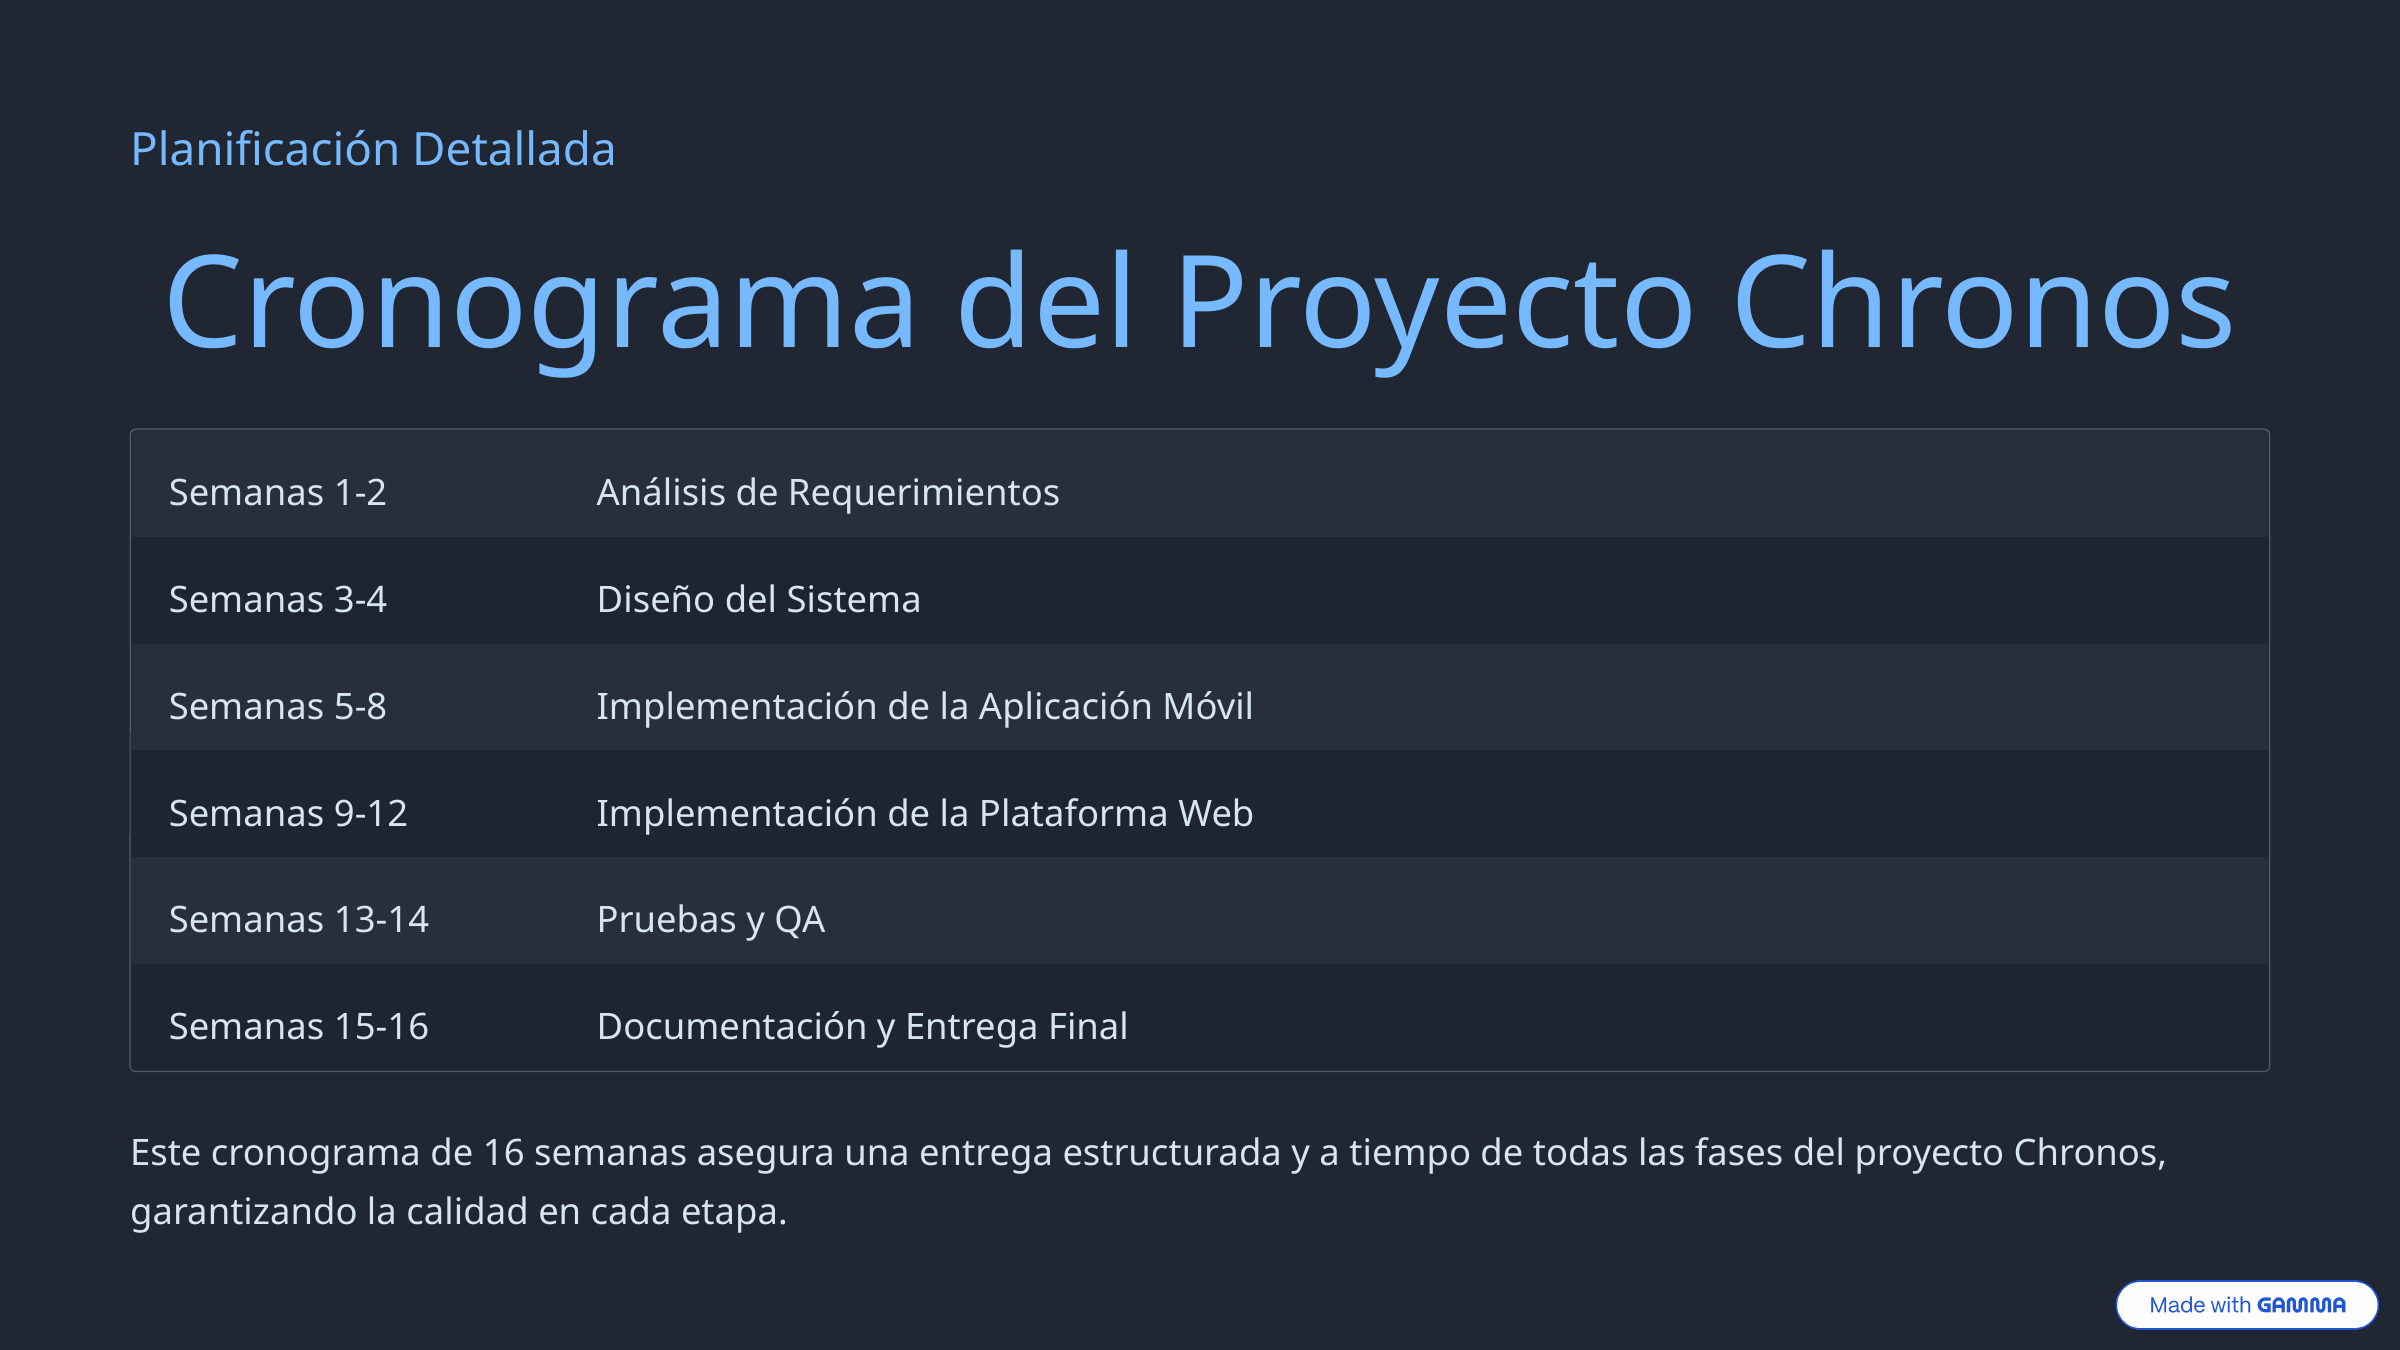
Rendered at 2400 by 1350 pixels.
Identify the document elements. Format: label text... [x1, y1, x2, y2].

text_box Semanas 1-2 [168, 453, 522, 514]
text_box Análisis de Requerimientos [596, 453, 2232, 514]
text_box [131, 963, 2269, 1071]
text_box [131, 643, 2269, 750]
text_box Semanas 15-16 [168, 987, 522, 1047]
text_box Semanas 13-14 [168, 880, 522, 940]
text_box Documentación y Entrega Final [596, 987, 2232, 1047]
text_box Planificación Detallada [130, 117, 640, 176]
text_box Implementación de la Plataforma Web [596, 773, 2232, 834]
text_box Este cronograma de 16 semanas asegura una entrega estructurada y a tiempo de todas las fases del proyecto Chronos, garantizando la calidad en cada etapa. [130, 1113, 2270, 1233]
text_box [131, 750, 2269, 856]
text_box [131, 856, 2269, 963]
text_box [131, 430, 2269, 536]
text_box Implementación de la Aplicación Móvil [596, 667, 2232, 727]
text_box Cronograma del Proyecto Chronos [170, 212, 2230, 374]
picture [2106, 1271, 2389, 1339]
text_box Diseño del Sistema [596, 560, 2232, 620]
text_box Pruebas y QA [596, 880, 2232, 940]
text_box Semanas 3-4 [168, 560, 522, 620]
text_box [131, 536, 2269, 643]
text_box Semanas 5-8 [168, 667, 522, 727]
text_box Semanas 9-12 [168, 773, 522, 834]
